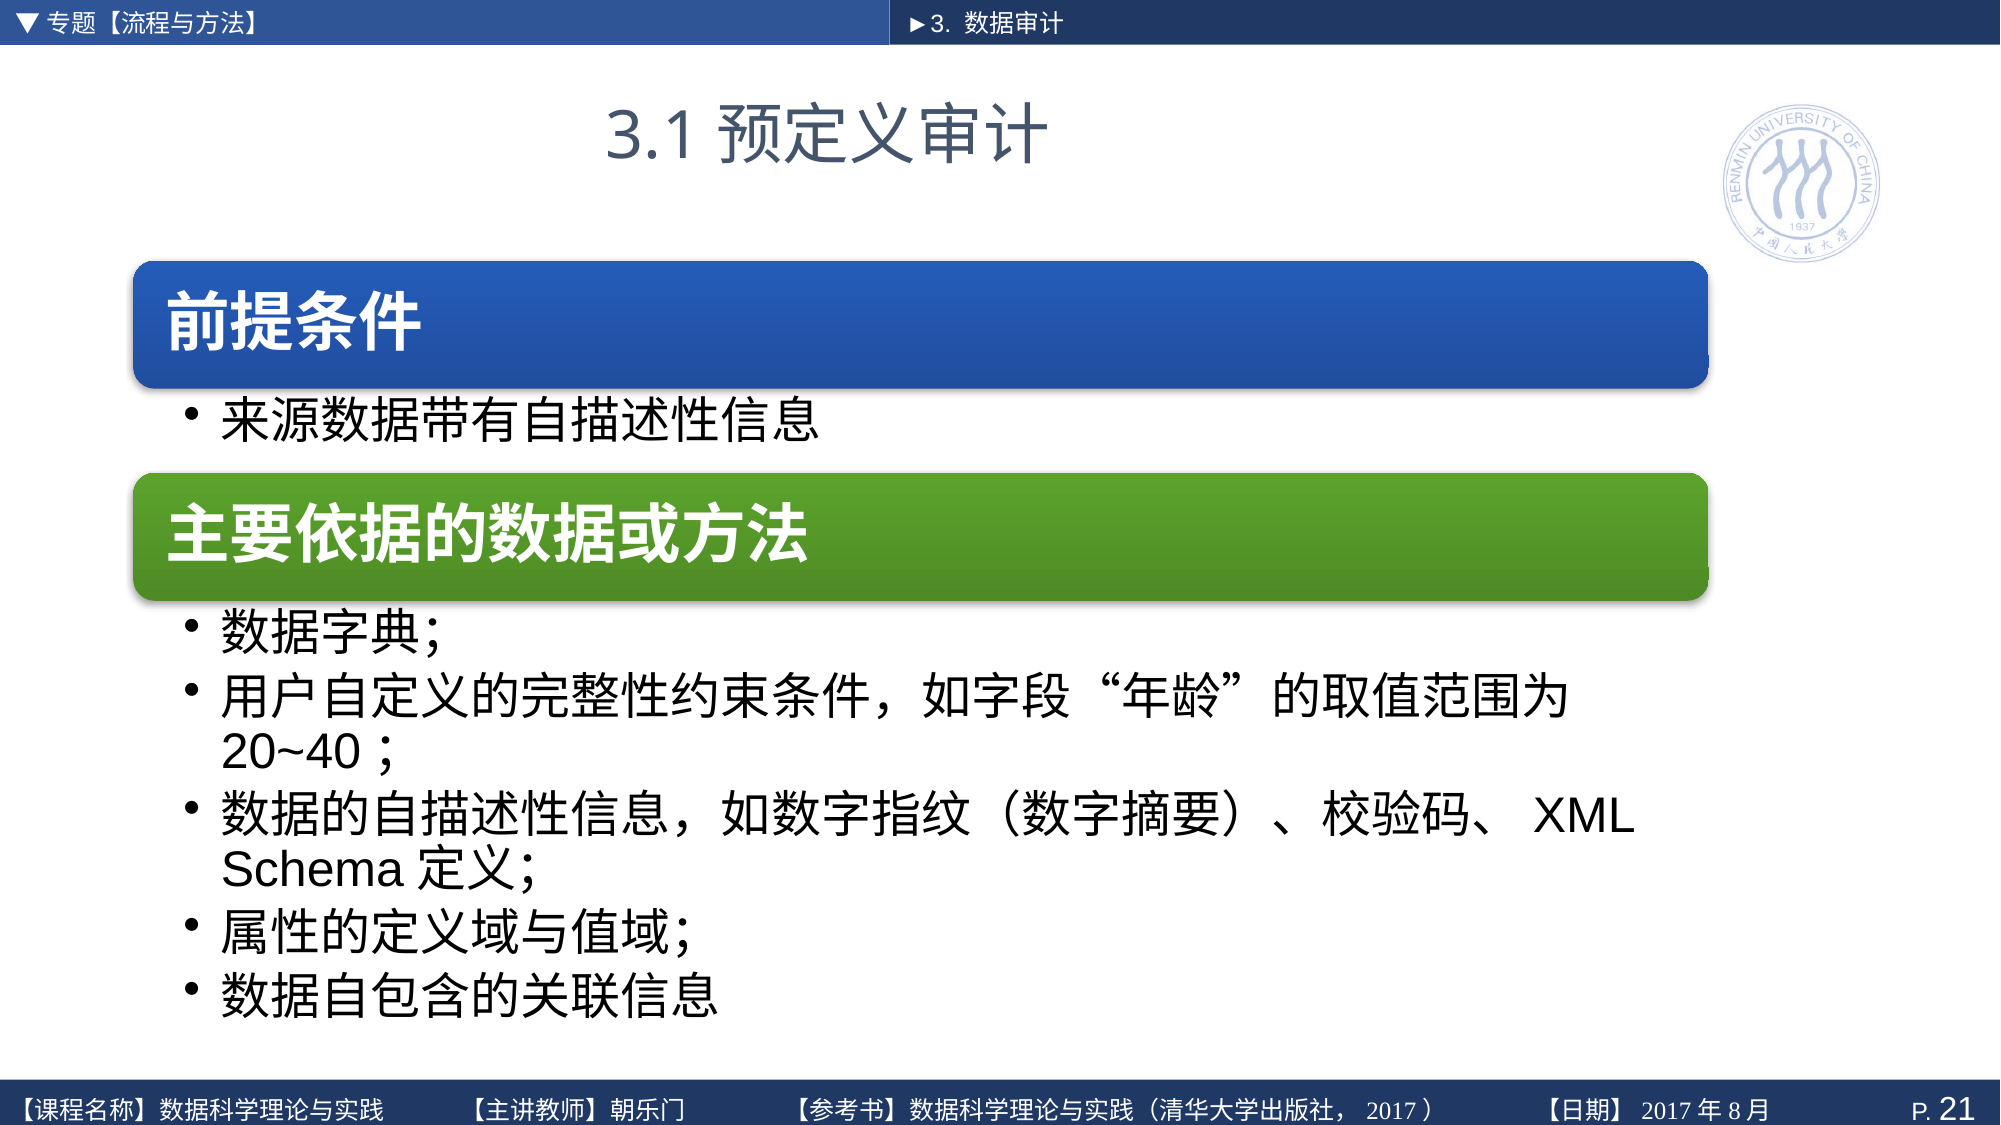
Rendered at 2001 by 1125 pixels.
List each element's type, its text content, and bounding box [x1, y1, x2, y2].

list ▼专题【流程与方法】 [0, 0, 725, 43]
list ►3. 数据审计 [890, 0, 1249, 43]
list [133, 255, 1709, 1028]
title 3.1预定义审计 [64, 64, 1591, 200]
